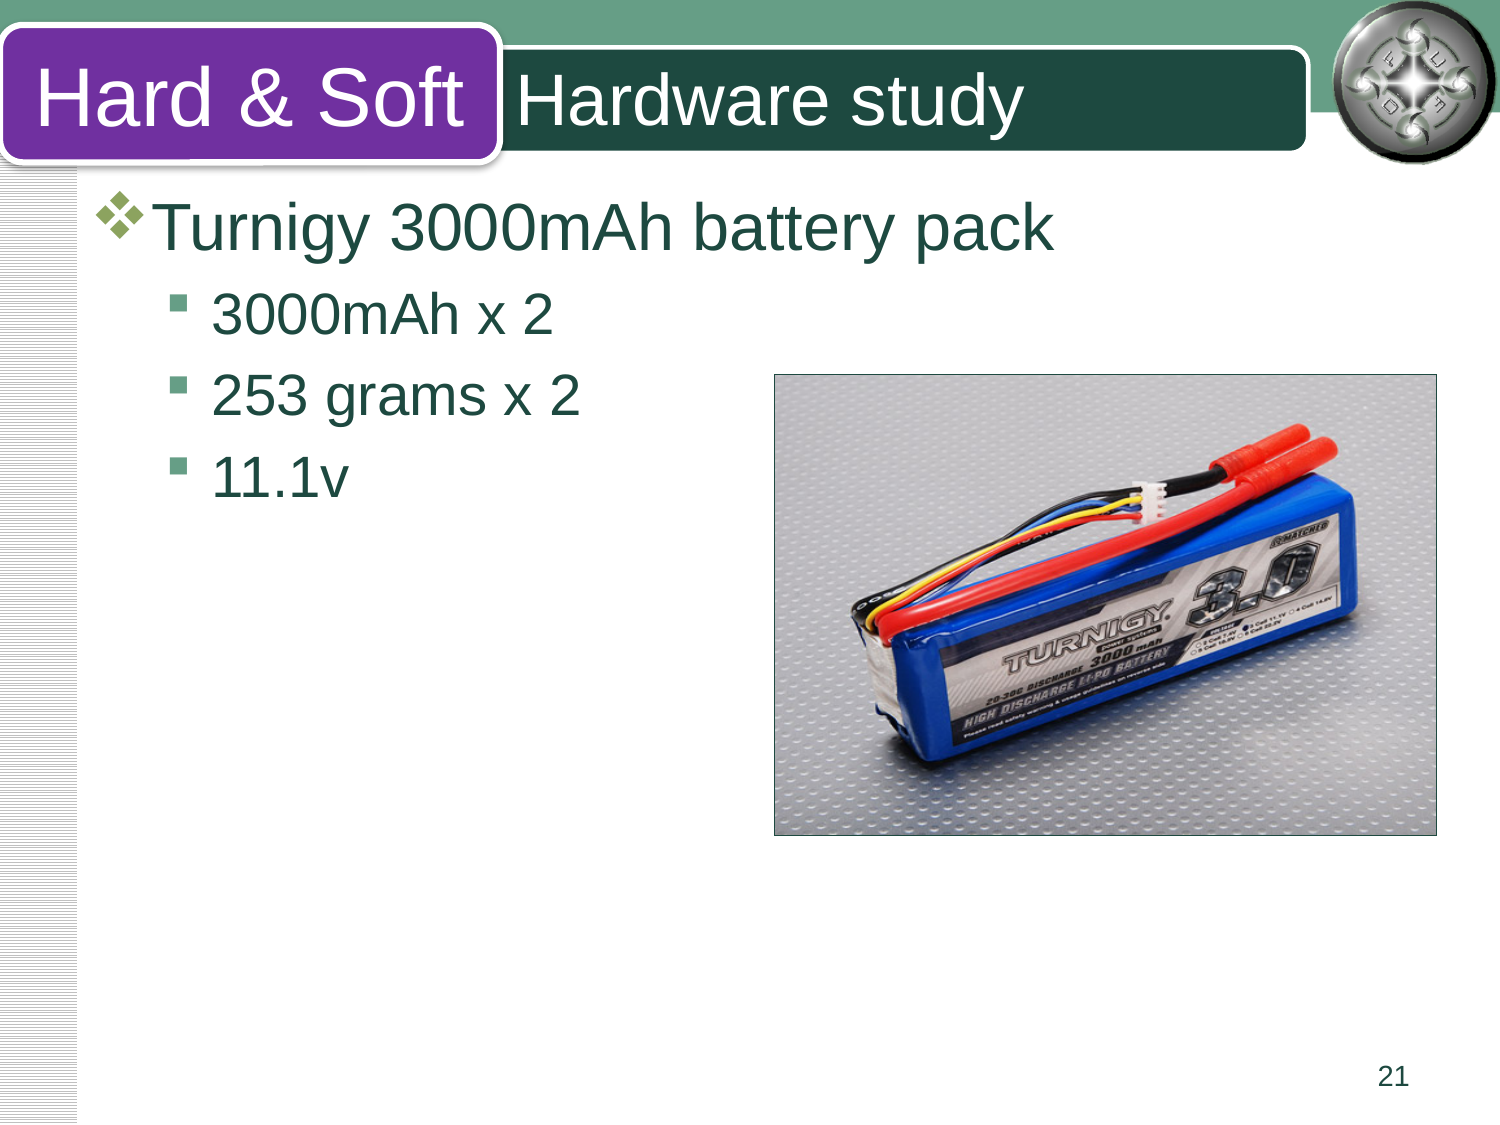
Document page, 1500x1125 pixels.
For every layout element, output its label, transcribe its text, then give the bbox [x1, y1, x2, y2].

text_box Hard & Soft [0, 21, 504, 166]
list Turnigy 3000mAh battery pack 3000mAh x 2 253 grams x 2 11.1v [74, 176, 1426, 1001]
slide_number 21 [1074, 1049, 1426, 1103]
title Hardware study [508, 49, 1307, 143]
picture [774, 374, 1437, 836]
picture [1312, 0, 1500, 201]
